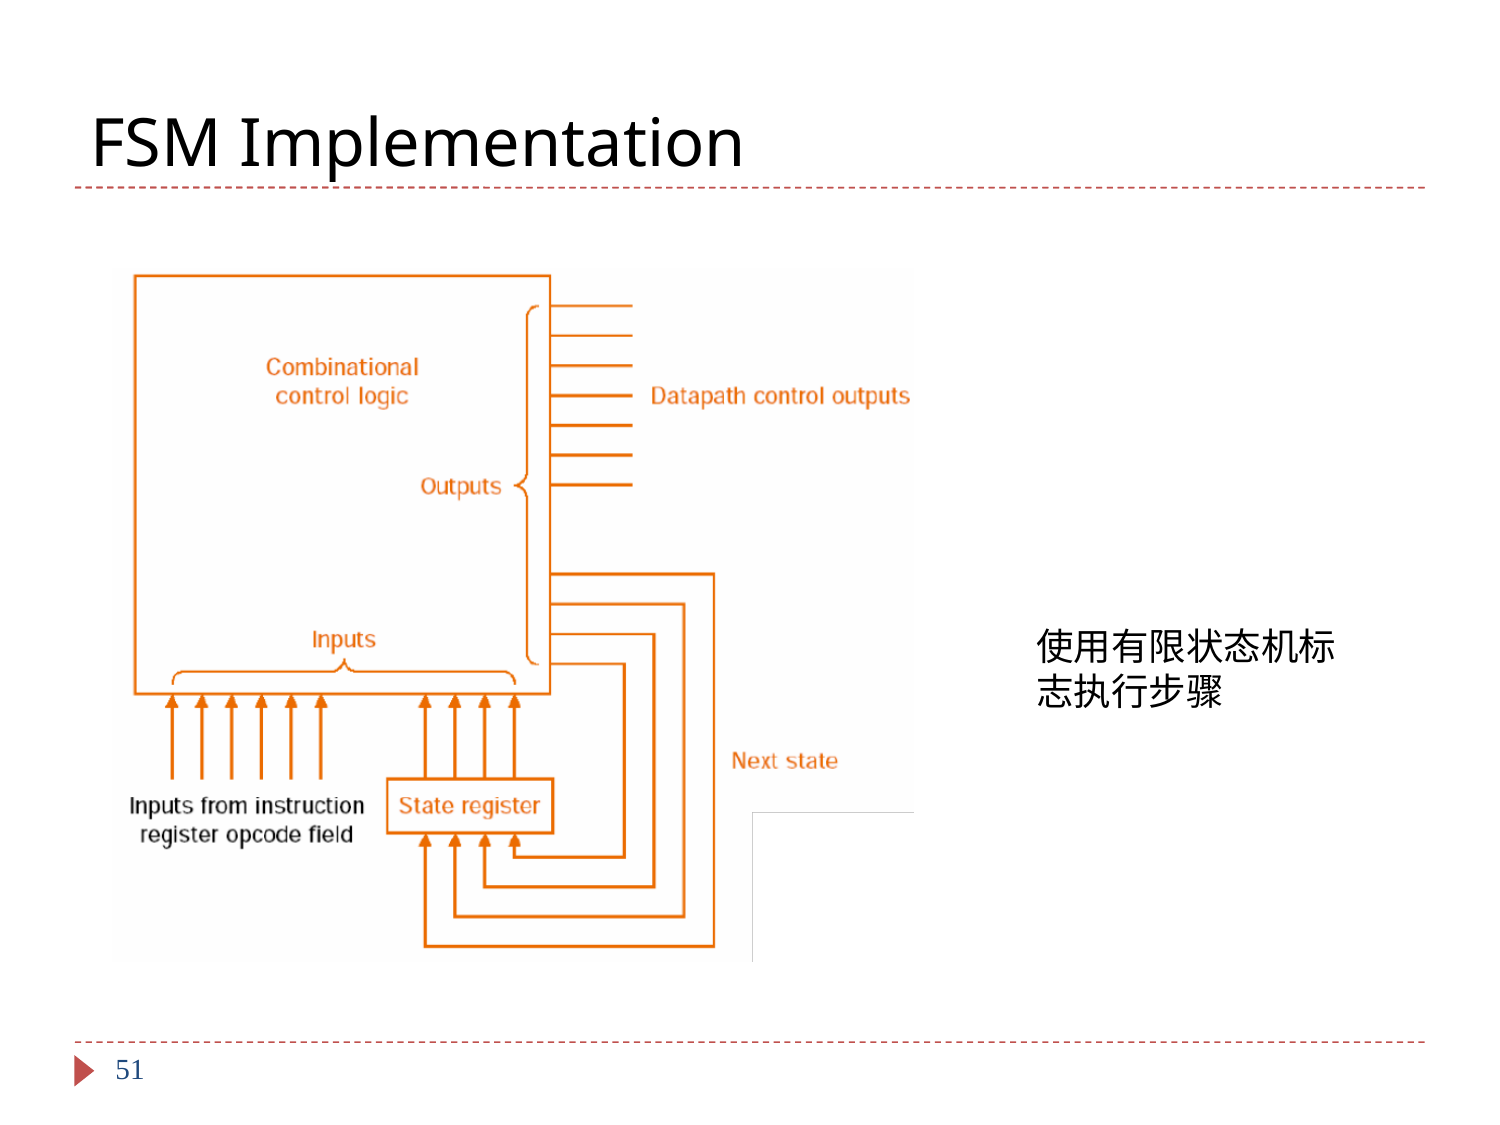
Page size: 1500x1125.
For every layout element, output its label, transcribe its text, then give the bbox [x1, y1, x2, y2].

picture [75, 268, 914, 962]
text_box 使用有限状态机标志执行步骤 [1021, 615, 1388, 720]
title FSM Implementation [75, 24, 1425, 188]
slide_number 51 [100, 1042, 426, 1103]
